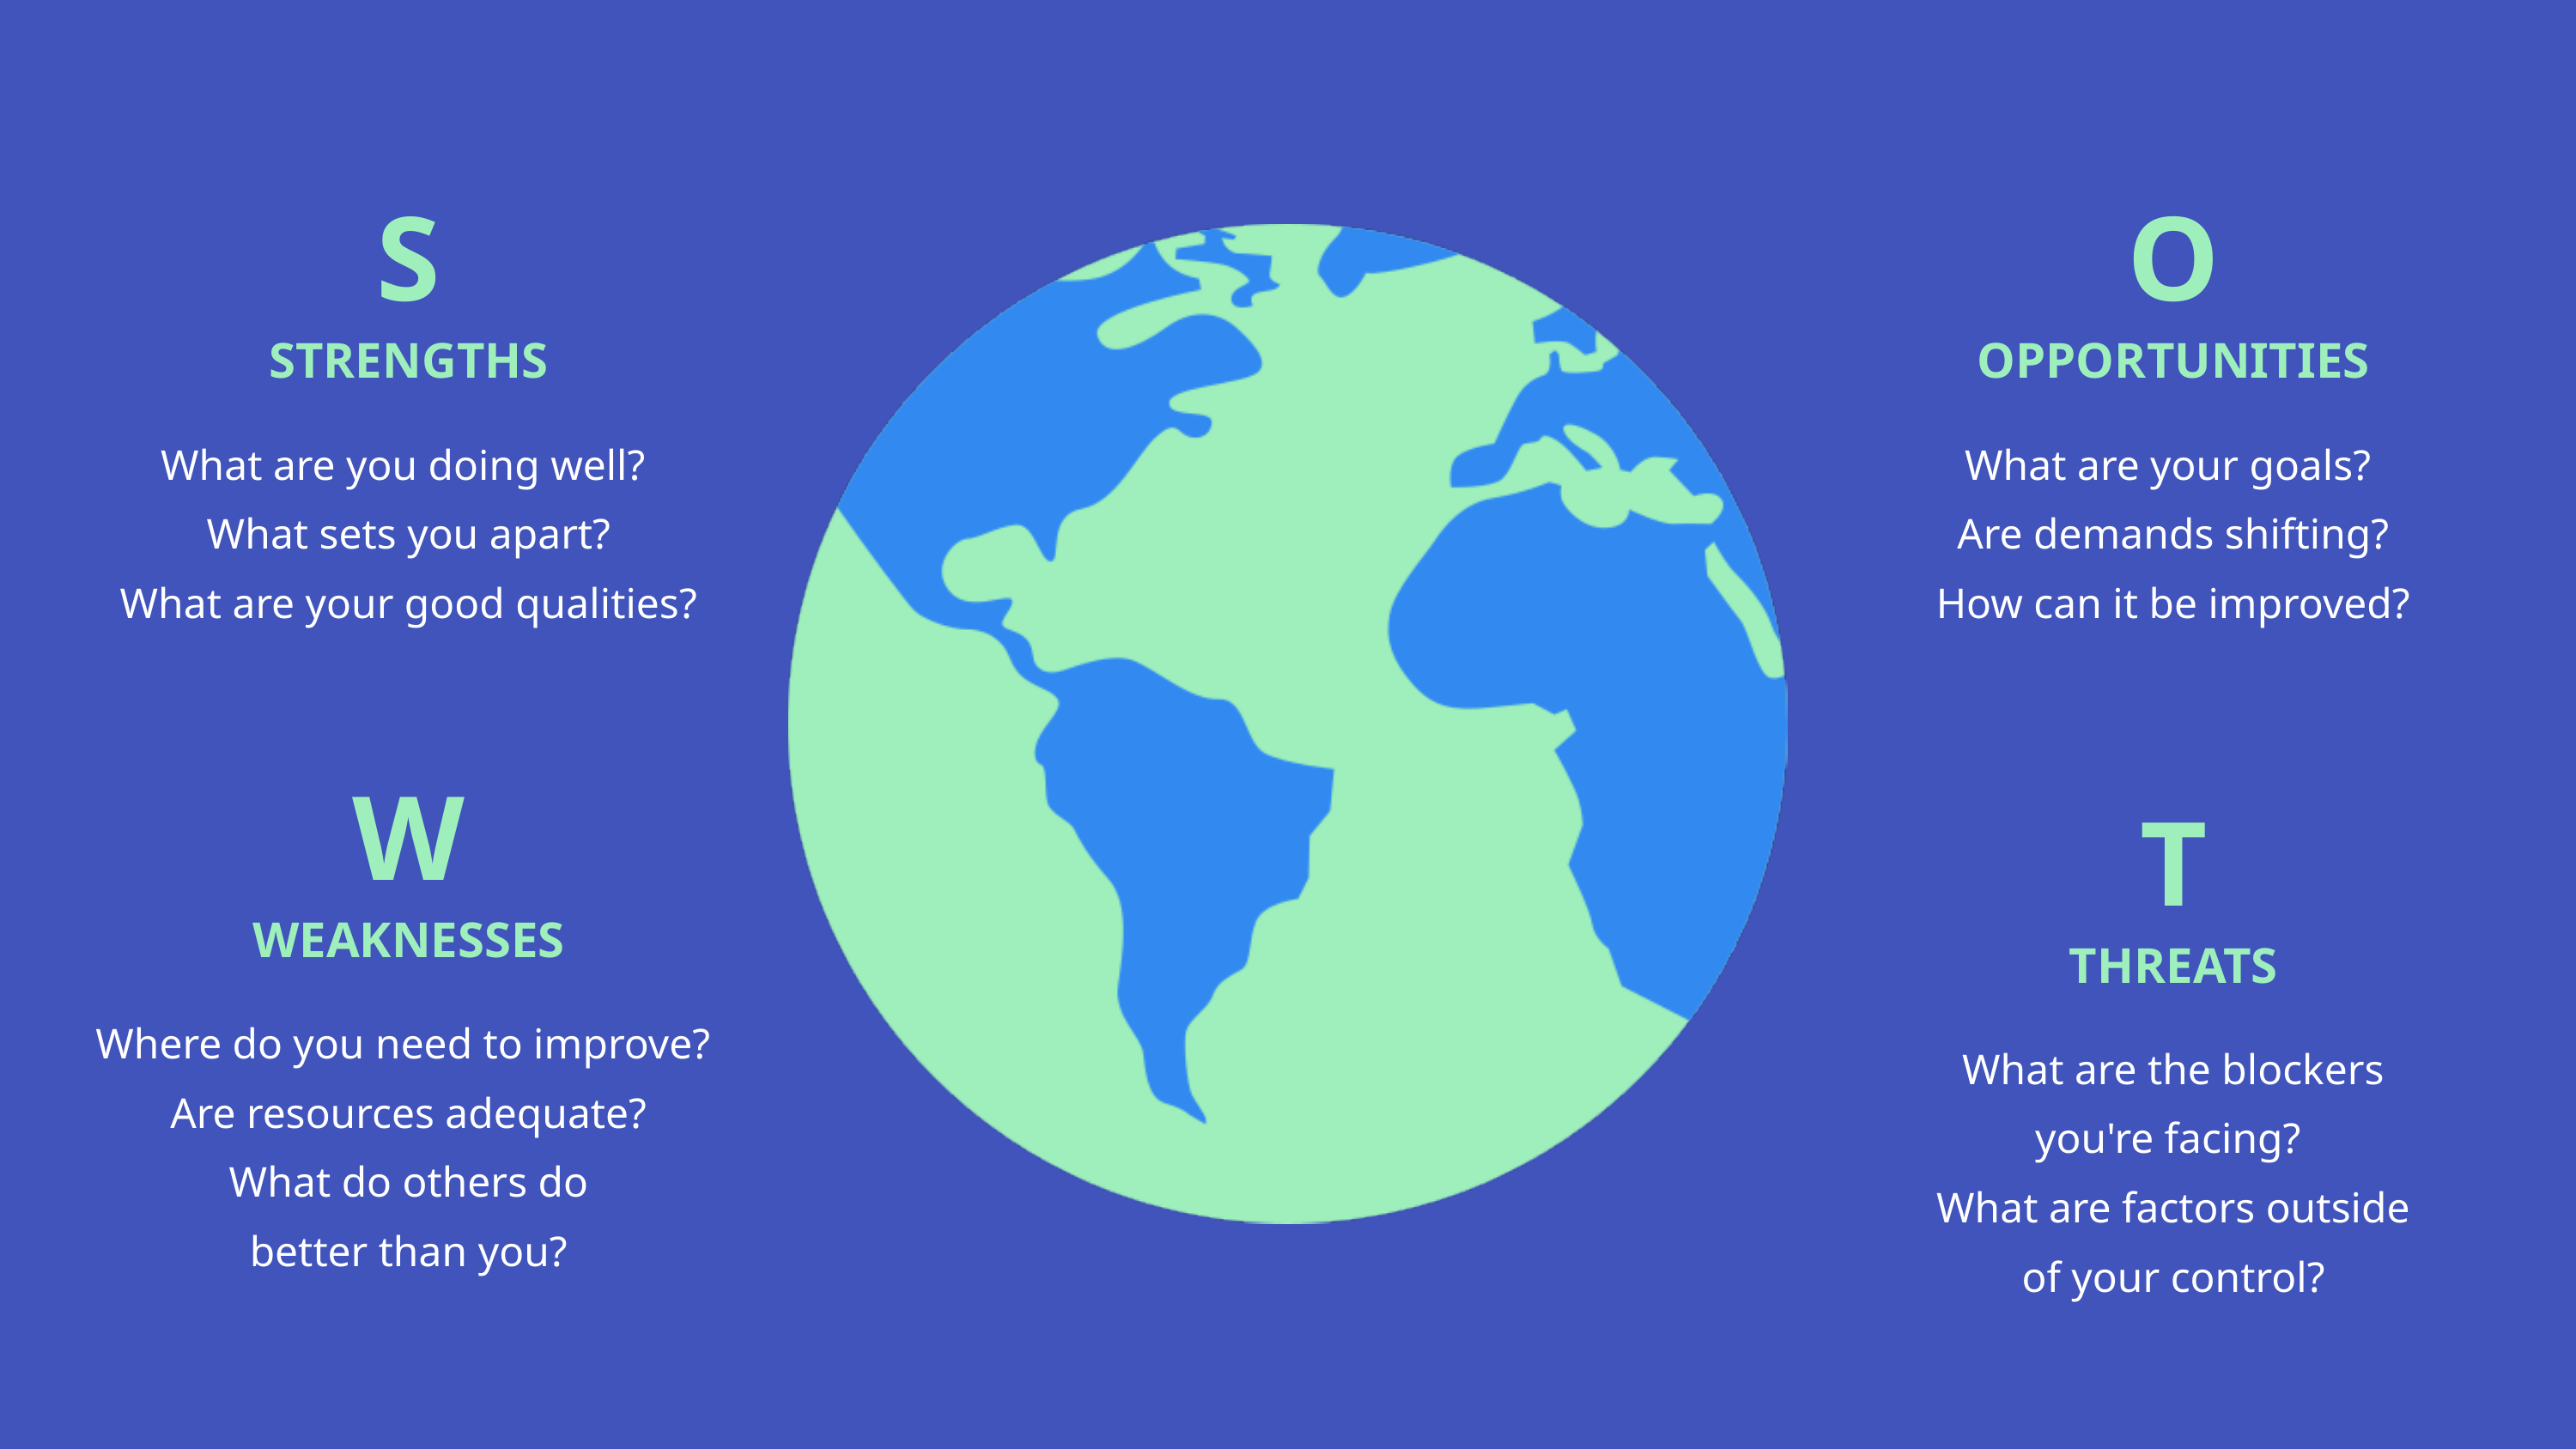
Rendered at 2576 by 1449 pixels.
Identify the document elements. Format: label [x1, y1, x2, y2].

picture [787, 224, 1789, 1224]
text_box [1899, 132, 2448, 586]
text_box [1896, 737, 2451, 1246]
text_box [69, 712, 749, 1221]
text_box [104, 132, 714, 586]
